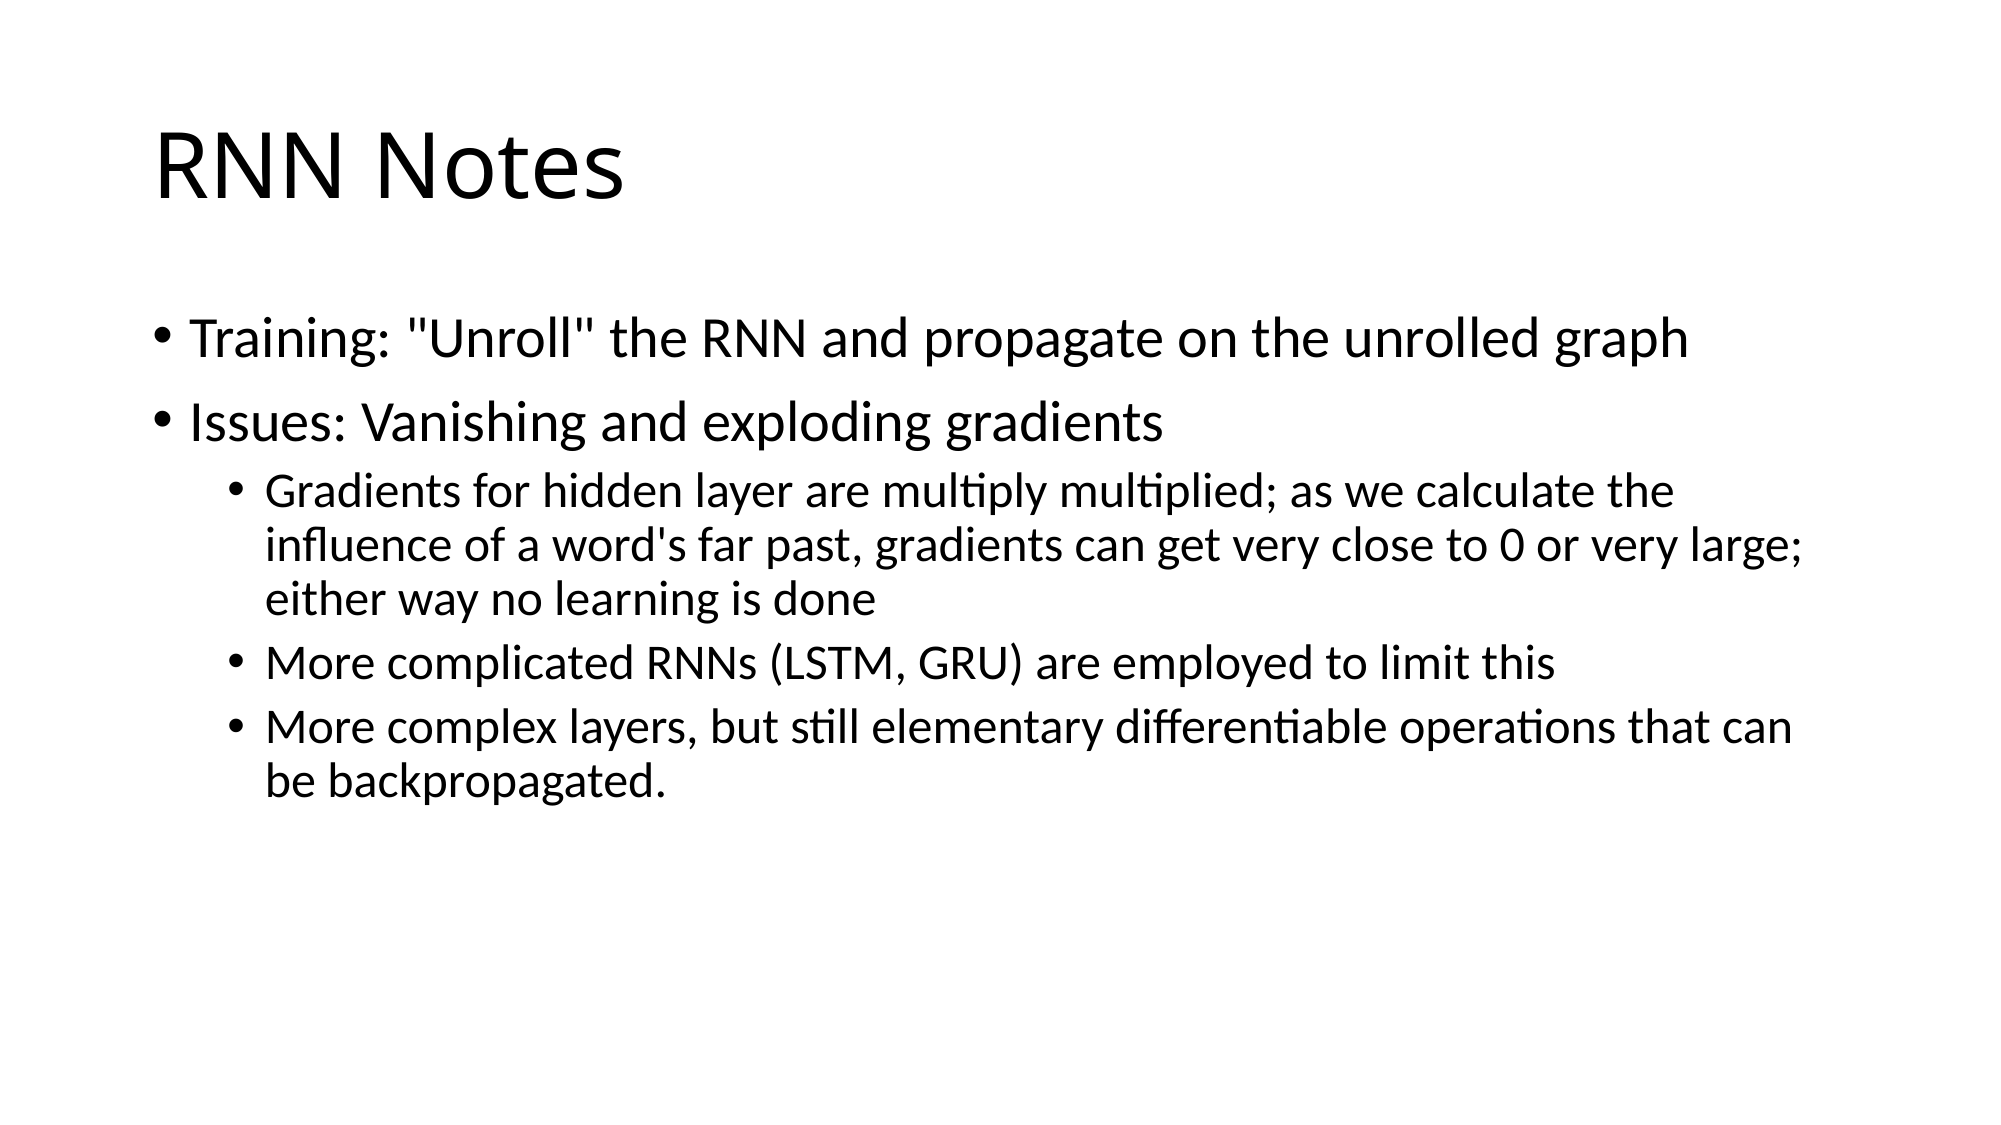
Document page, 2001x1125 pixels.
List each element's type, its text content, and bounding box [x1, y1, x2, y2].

list Training: "Unroll" the RNN and propagate on the unrolled graph Issues: Vanishing and exploding gradients Gradients for hidden layer are multiply multiplied; as we calculate the influence of a word's far past, gradients can get very close to 0 or very large; either way no learning is done More complicated RNNs (LSTM, GRU) are employed to limit this More complex layers, but still elementary differentiable operations that can be backpropagated. [137, 299, 1863, 1014]
title RNN Notes [137, 59, 1863, 278]
